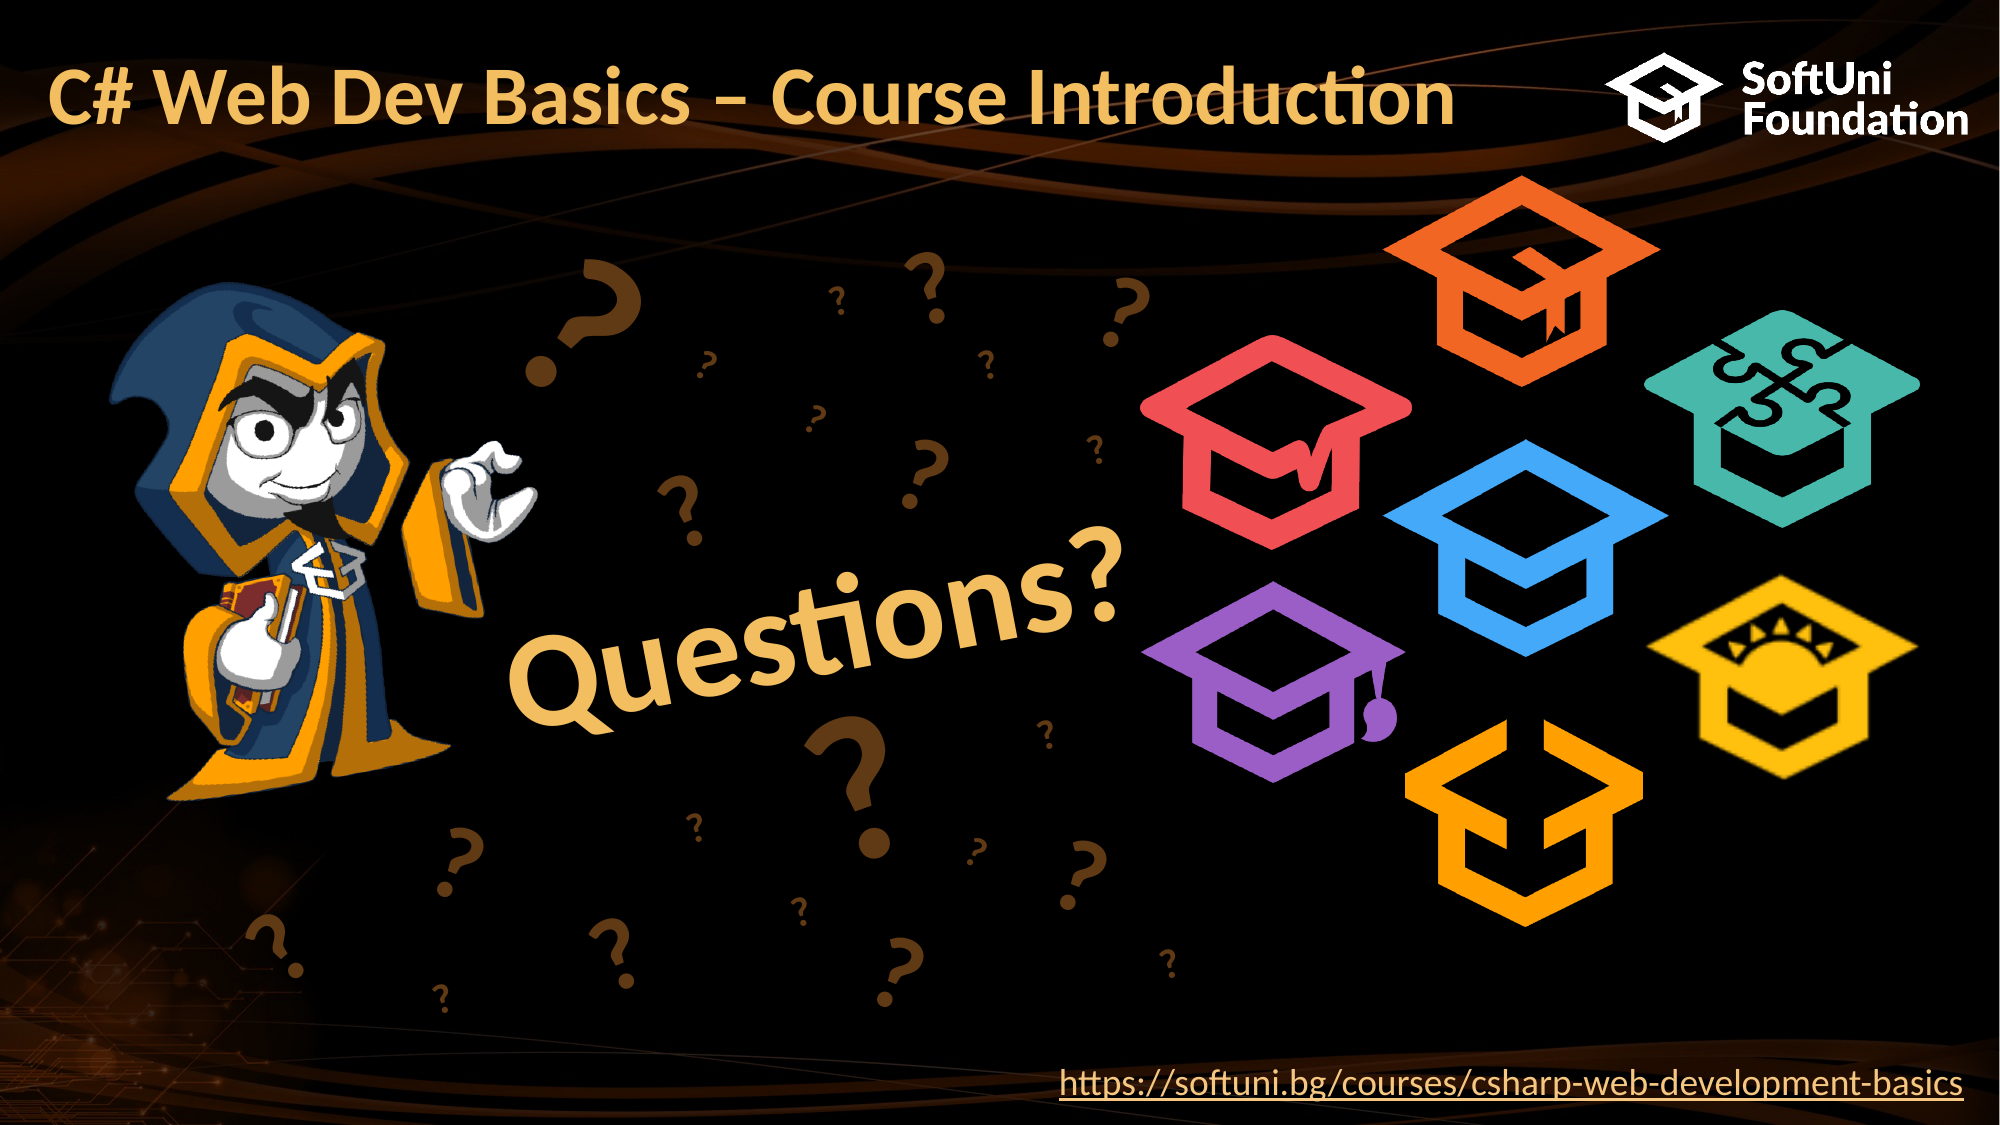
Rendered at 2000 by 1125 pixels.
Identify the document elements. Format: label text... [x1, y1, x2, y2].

title C# Web Dev Basics – Course Introduction [30, 6, 1602, 189]
list https://softuni.bg/courses/csharp-web-development-basics [250, 1050, 1971, 1110]
picture [0, 0, 2000, 1125]
